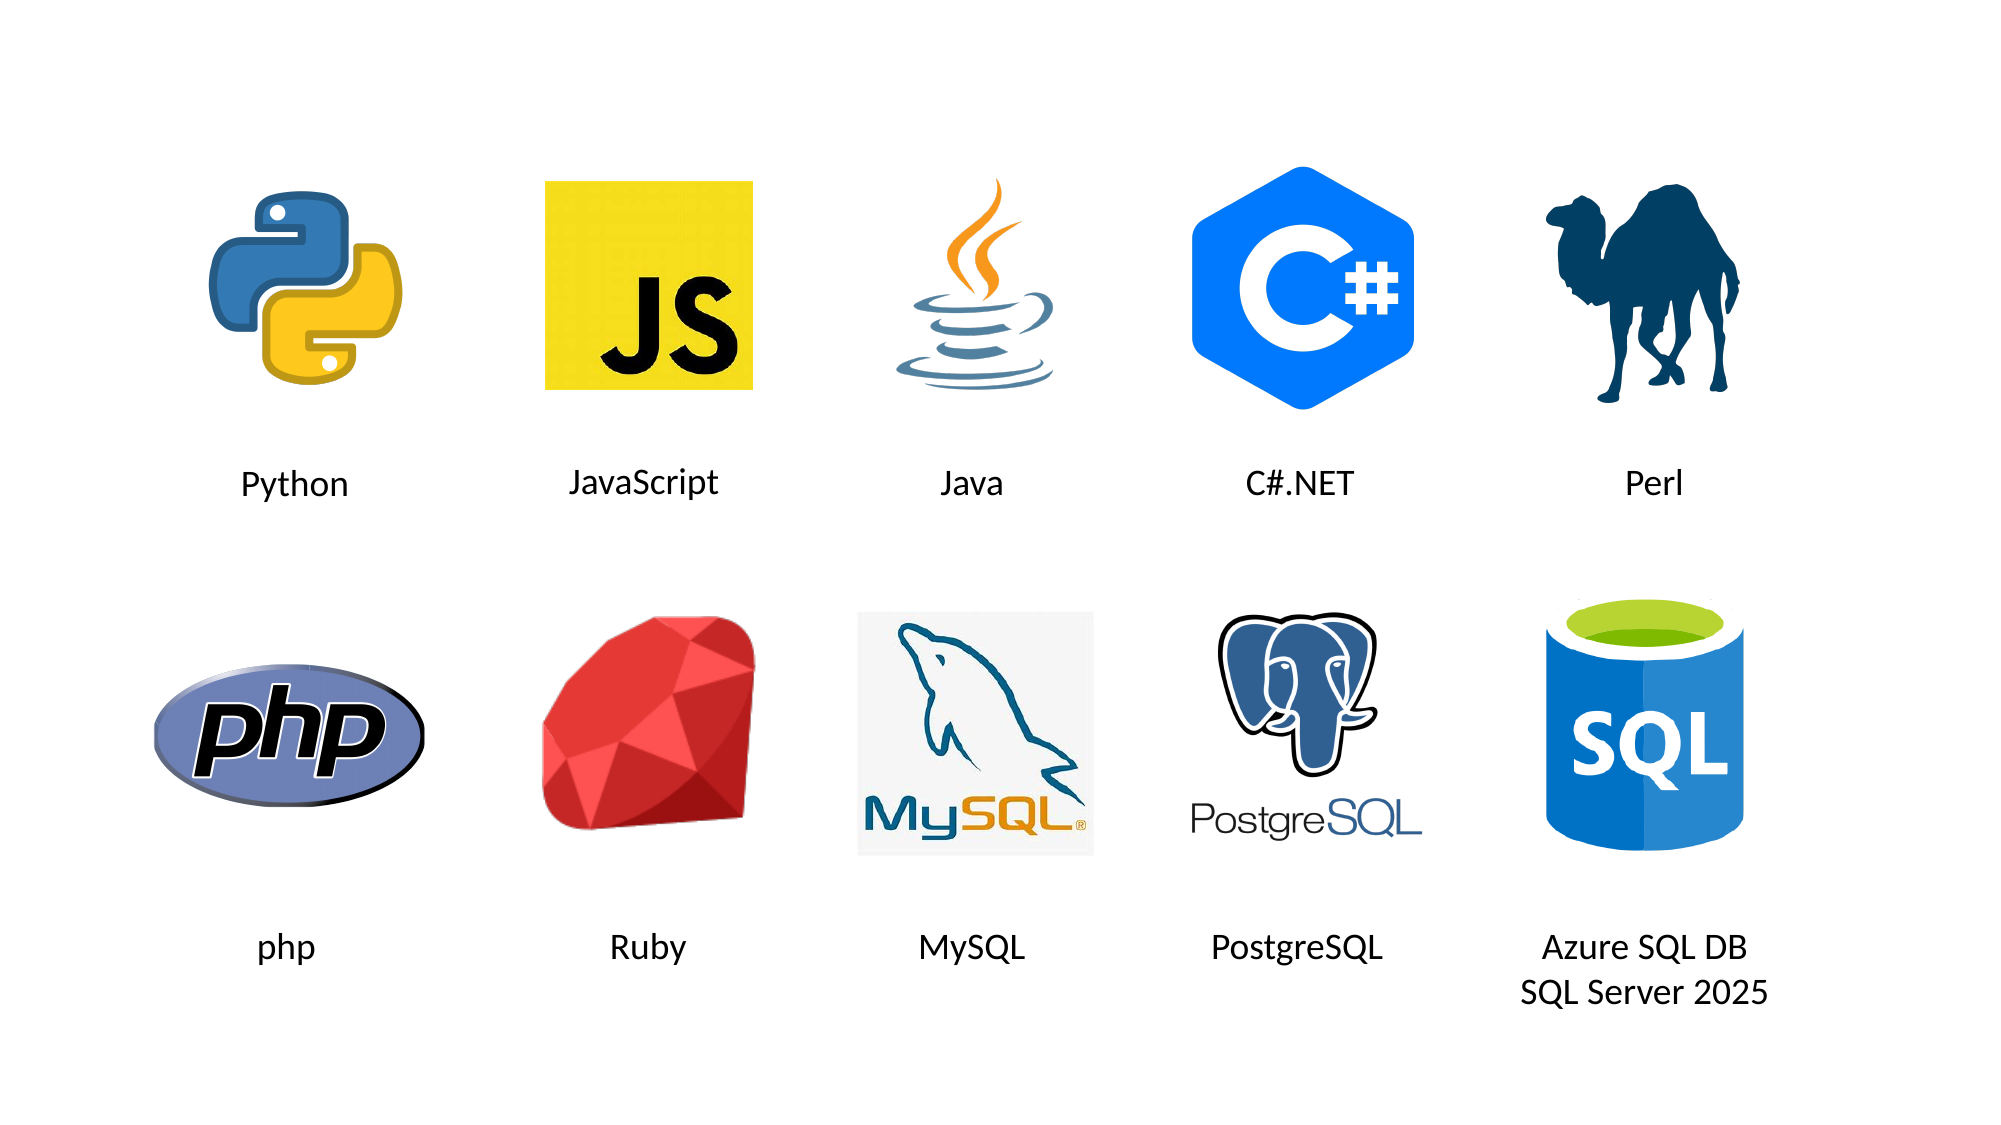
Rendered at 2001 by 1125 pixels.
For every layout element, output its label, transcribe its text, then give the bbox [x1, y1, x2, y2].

text_box Ruby [595, 914, 710, 974]
picture [1171, 156, 1435, 420]
picture [545, 181, 753, 390]
picture [857, 611, 1094, 856]
picture [1546, 184, 1740, 403]
picture [136, 583, 442, 889]
picture [1169, 573, 1438, 871]
text_box php [242, 914, 337, 974]
picture [508, 582, 790, 865]
picture [1546, 589, 1744, 851]
text_box MySQL [903, 914, 1047, 974]
picture [201, 184, 410, 392]
text_box Python [226, 451, 386, 511]
text_box Azure SQL DB SQL Server 2025 [1503, 914, 1787, 1019]
text_box JavaScript [554, 449, 751, 510]
text_box PostgreSQL [1196, 914, 1411, 974]
text_box C#.NET [1231, 450, 1376, 511]
picture [889, 175, 1060, 392]
text_box Java [925, 450, 1024, 511]
text_box Perl [1610, 450, 1725, 511]
